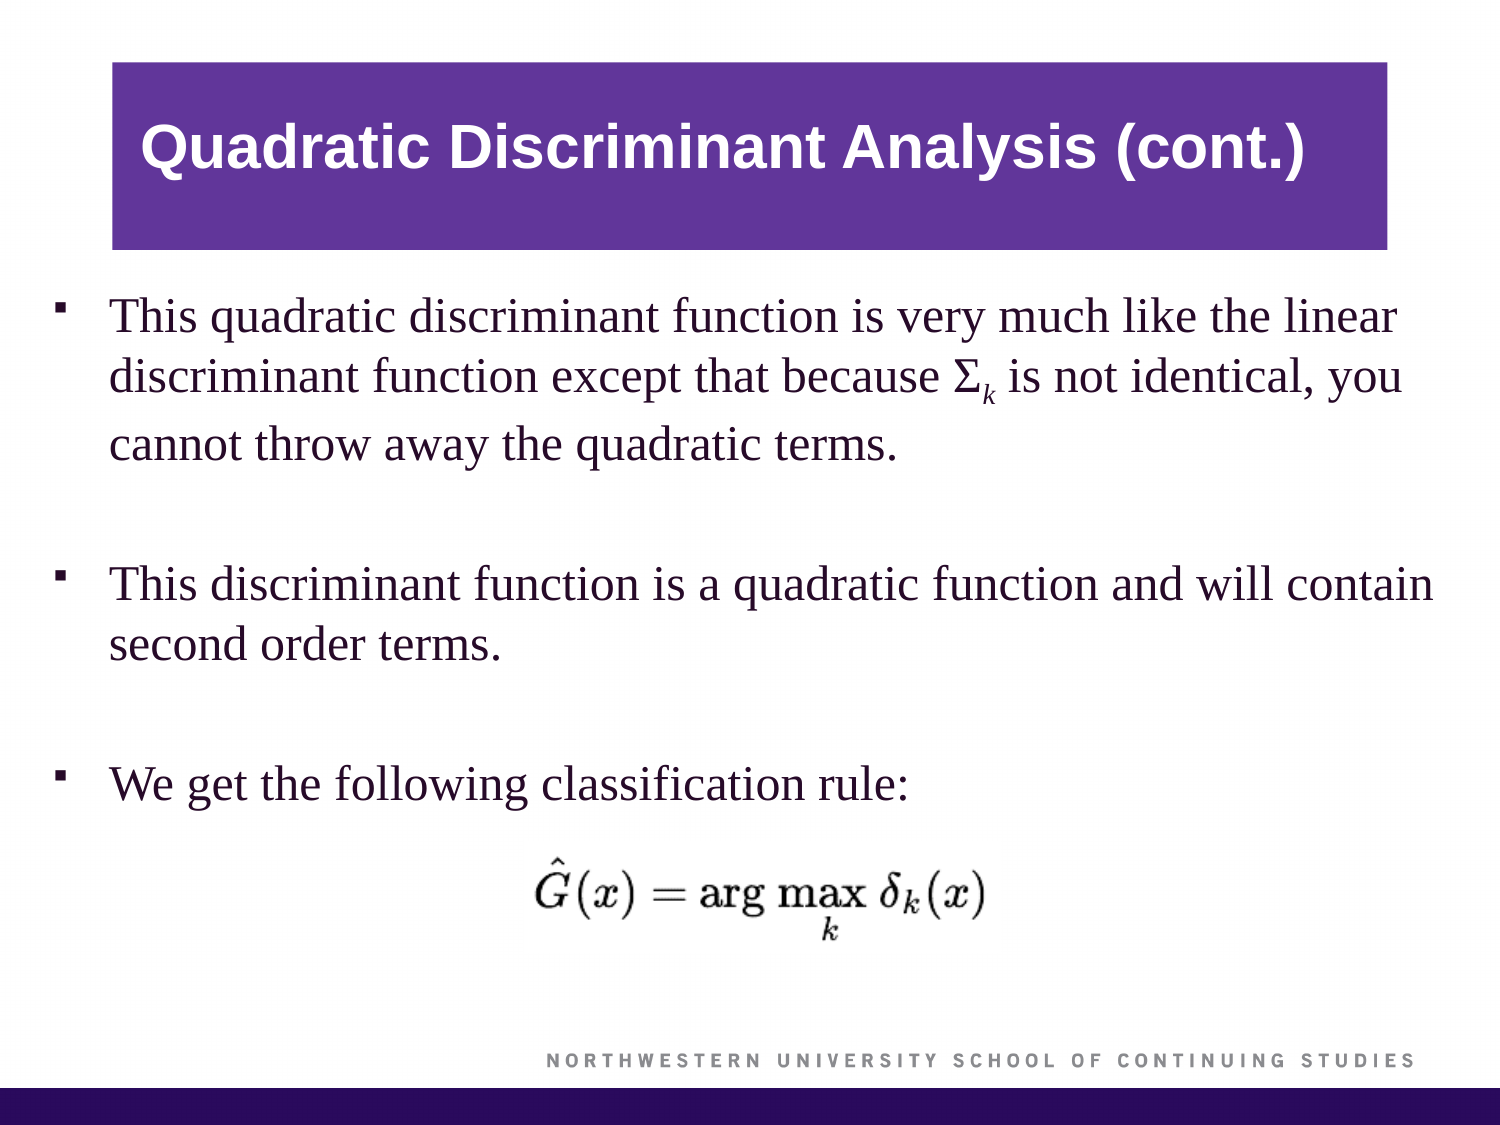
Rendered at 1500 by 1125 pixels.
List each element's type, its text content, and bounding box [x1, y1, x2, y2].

list This quadratic discriminant function is very much like the linear discriminant function except that because Σk is not identical, you cannot throw away the quadratic terms. This discriminant function is a quadratic function and will contain second order terms. We get the following classification rule: [37, 275, 1475, 950]
picture [0, 0, 1500, 1125]
title Quadratic Discriminant Analysis (cont.) [125, 50, 1400, 238]
